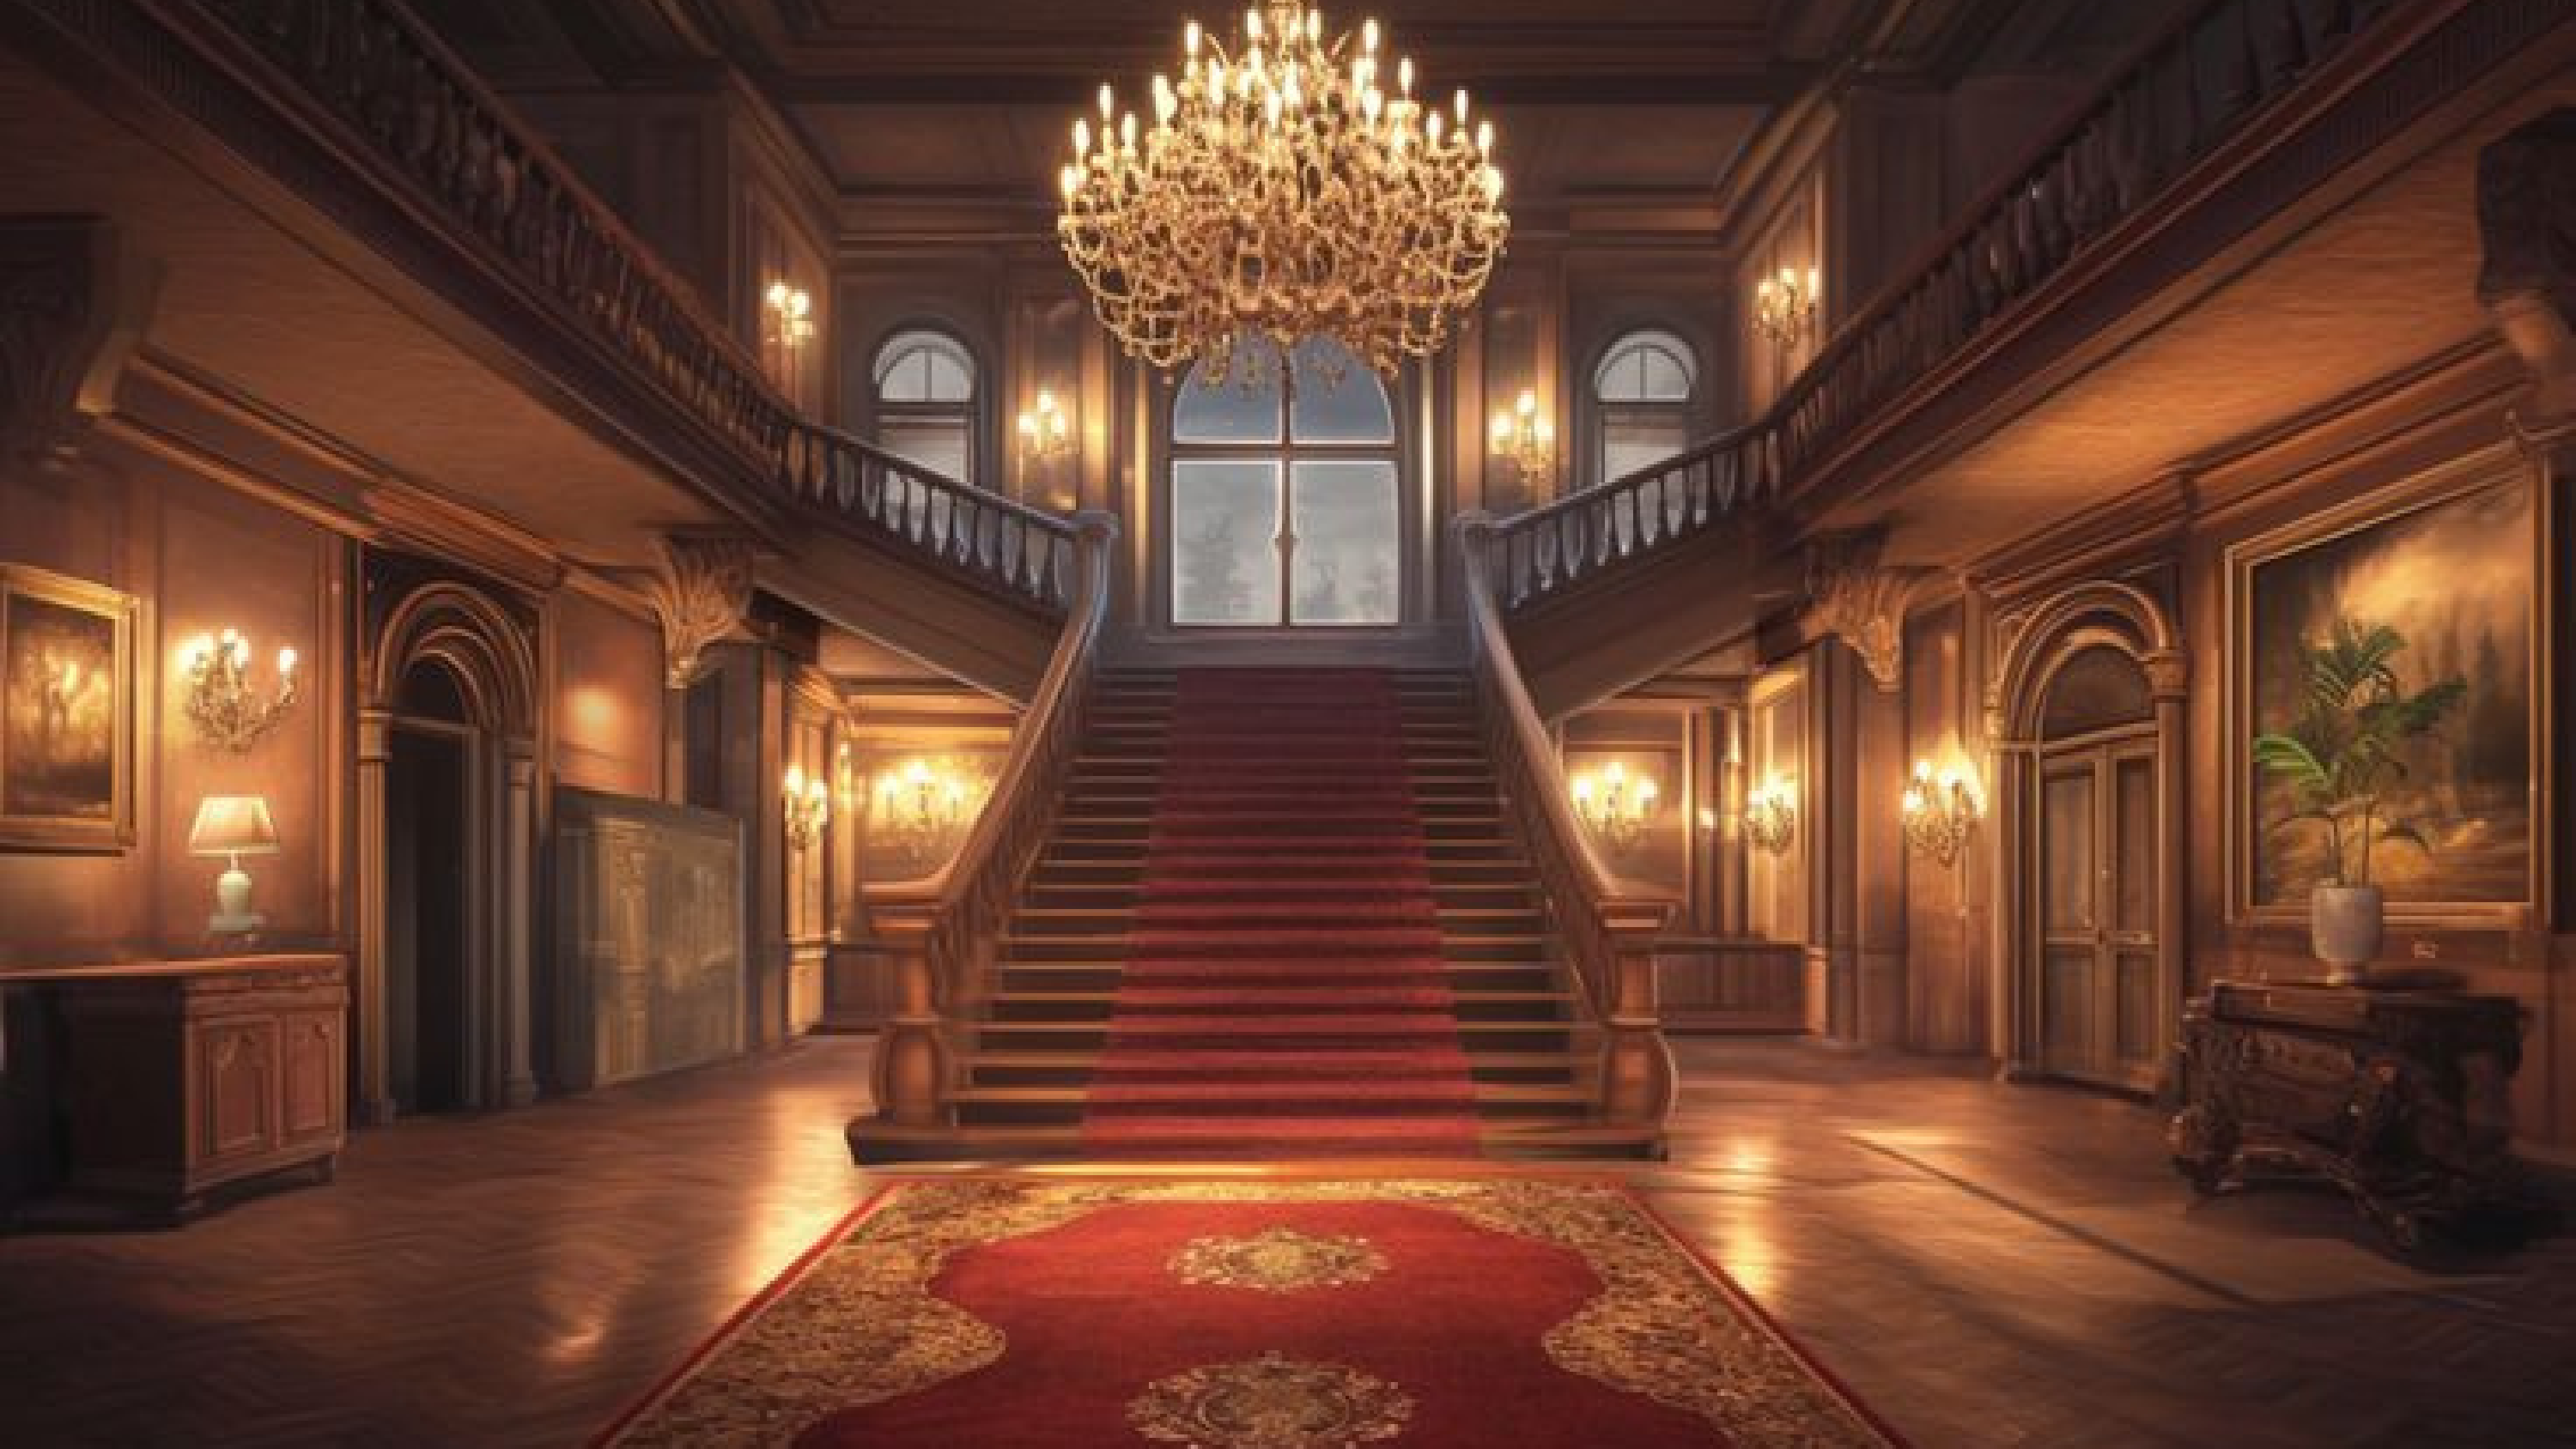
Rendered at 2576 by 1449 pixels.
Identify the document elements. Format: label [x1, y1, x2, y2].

text_box [0, 0, 2576, 1449]
